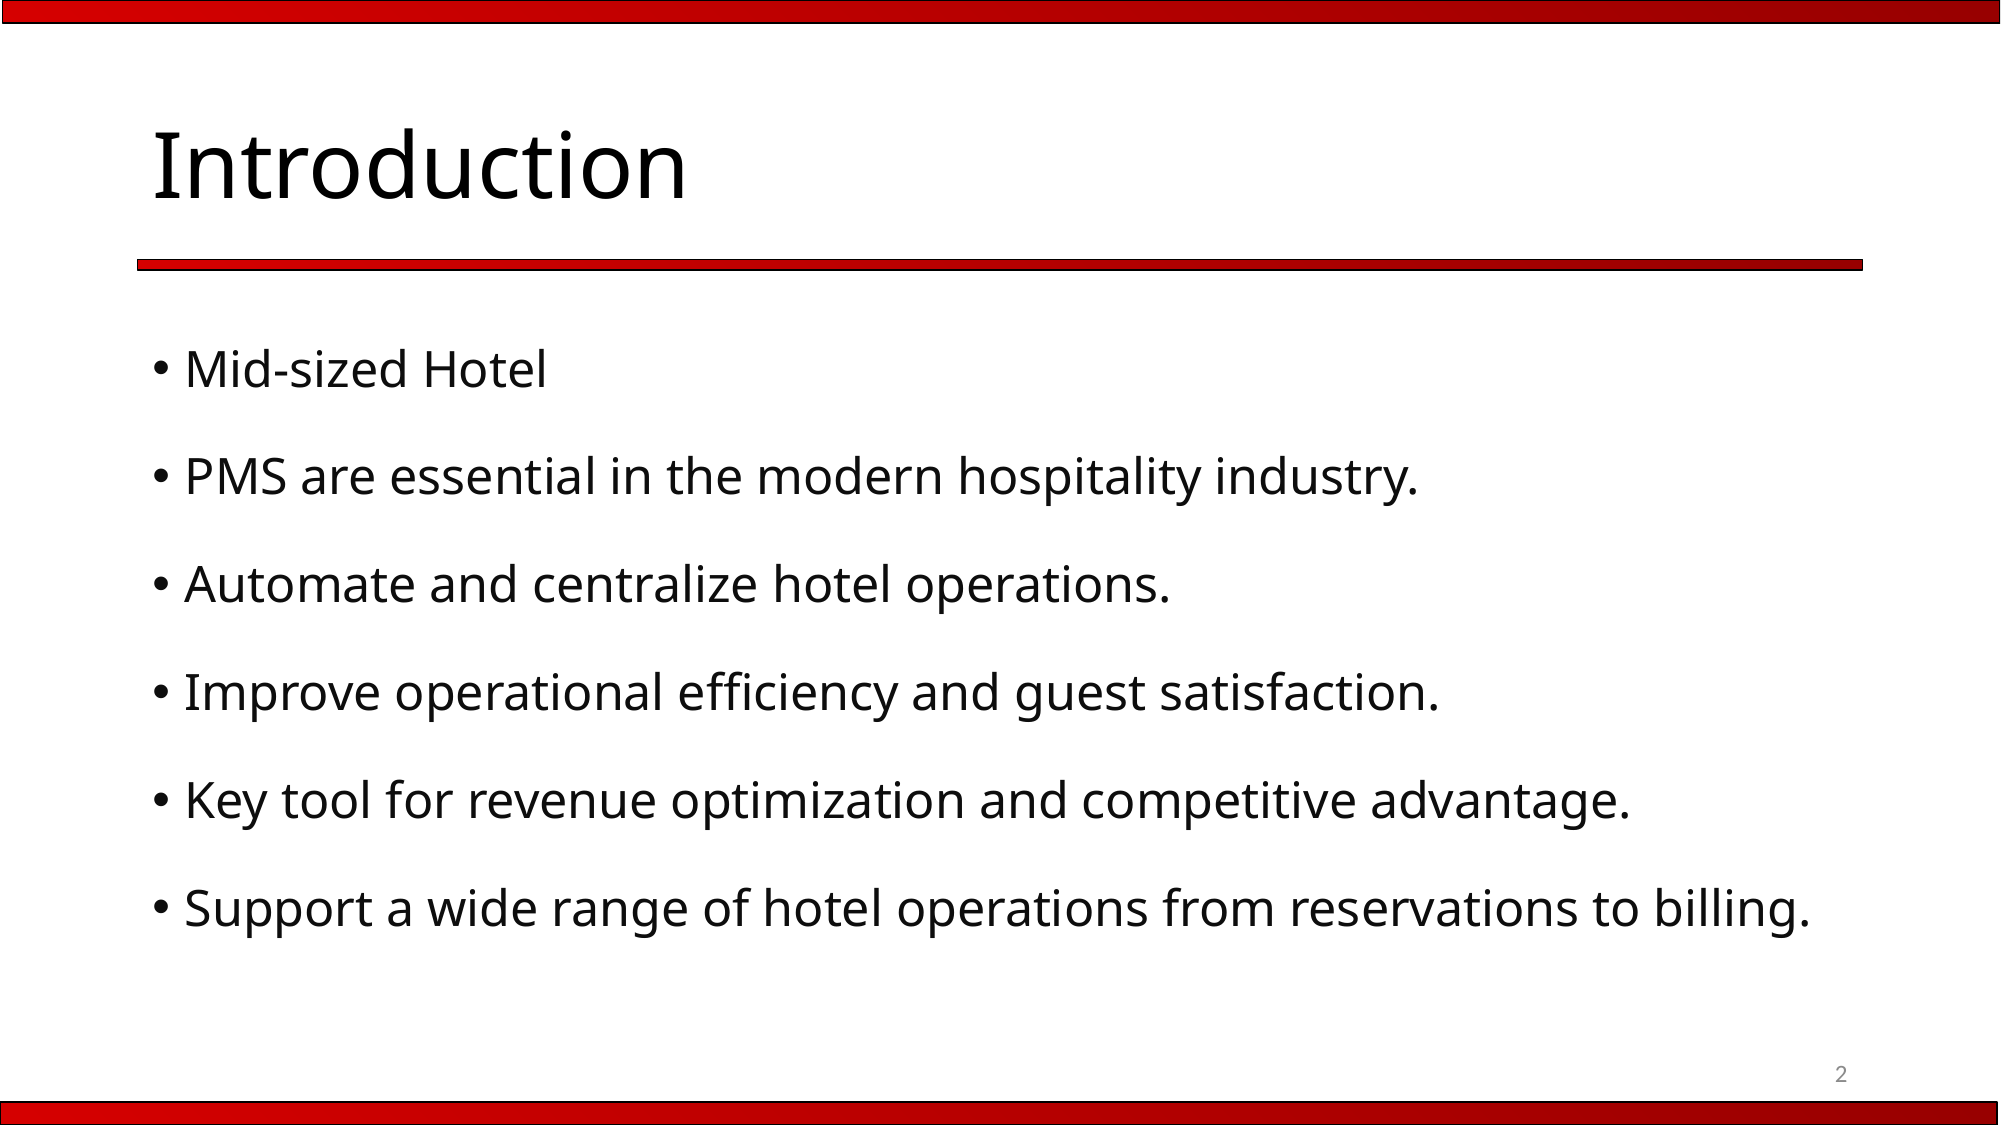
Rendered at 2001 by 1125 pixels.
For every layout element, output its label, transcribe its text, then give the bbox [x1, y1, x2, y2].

title Introduction [137, 59, 1863, 278]
list Mid-sized Hotel PMS are essential in the modern hospitality industry. Automate and centralize hotel operations. Improve operational efficiency and guest satisfaction. Key tool for revenue optimization and competitive advantage. Support a wide range of hotel operations from reservations to billing. [137, 299, 1863, 1014]
slide_number 2 [1412, 1042, 1863, 1103]
